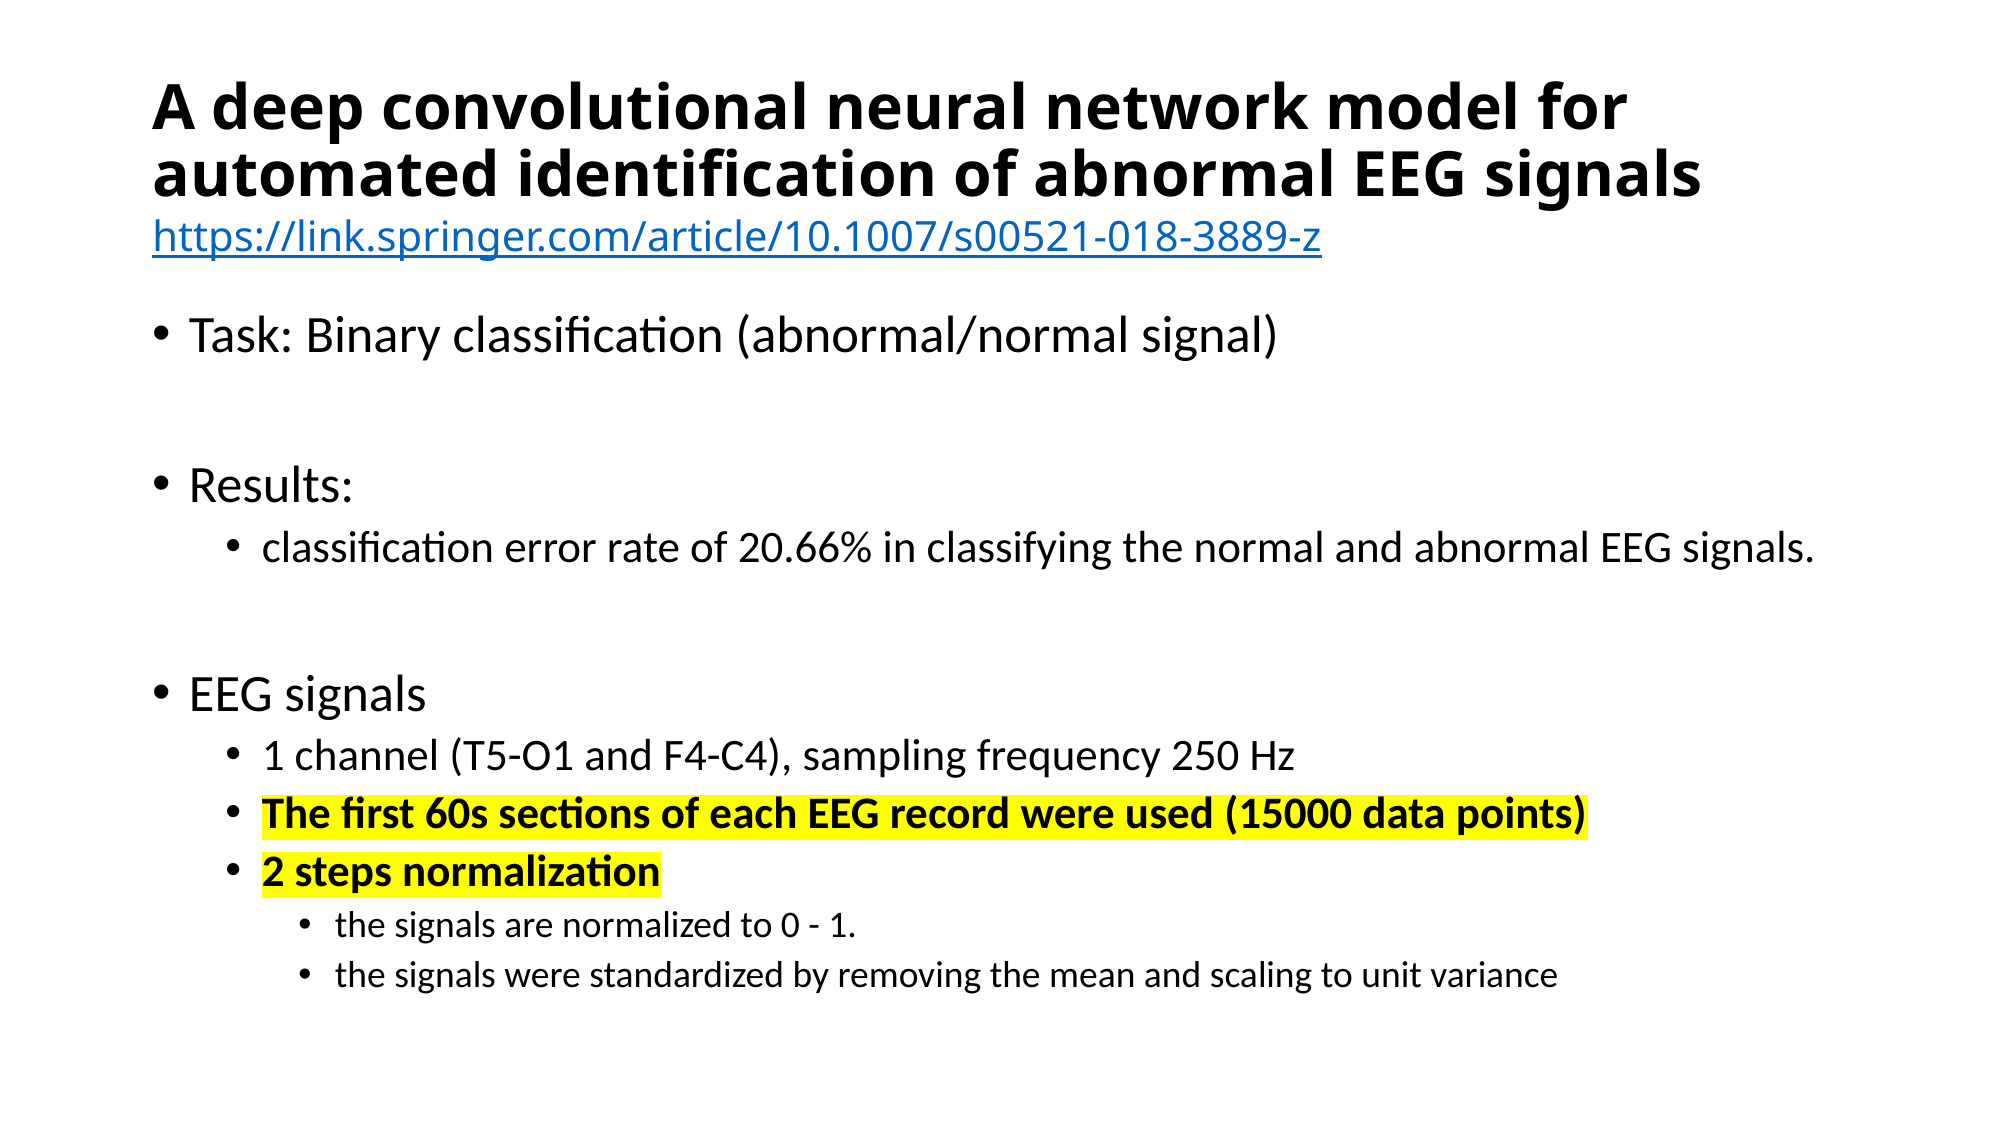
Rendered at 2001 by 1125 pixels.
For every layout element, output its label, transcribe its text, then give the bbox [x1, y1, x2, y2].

list Task: Binary classification (abnormal/normal signal) Results: classification error rate of 20.66% in classifying the normal and abnormal EEG signals. EEG signals 1 channel (T5-O1 and F4-C4), sampling frequency 250 Hz The first 60s sections of each EEG record were used (15000 data points) 2 steps normalization the signals are normalized to 0 - 1. the signals were standardized by removing the mean and scaling to unit variance [137, 299, 1863, 1014]
title A deep convolutional neural network model for automated identification of abnormal EEG signals https://link.springer.com/article/10.1007/s00521-018-3889-z [137, 59, 1863, 278]
